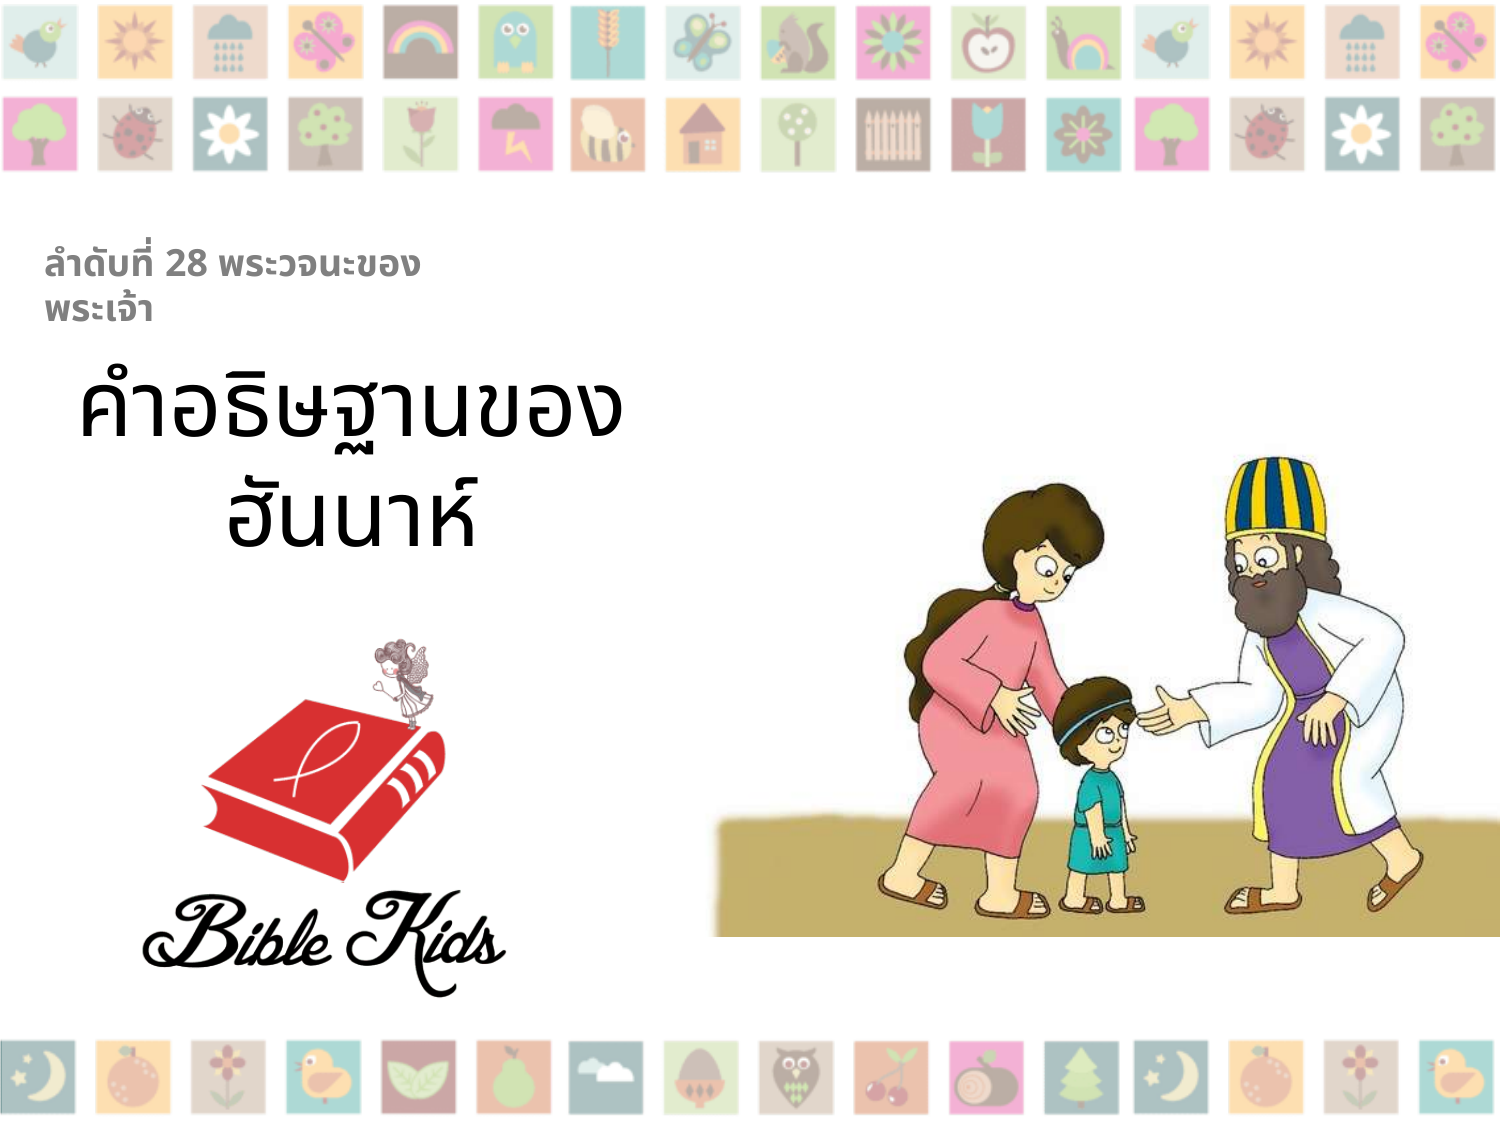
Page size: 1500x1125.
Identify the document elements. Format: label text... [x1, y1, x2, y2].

text_box คำอธิษฐานของฮันนาห์ [29, 336, 638, 572]
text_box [0, 1028, 1500, 1118]
picture [117, 600, 544, 1027]
picture [643, 328, 1500, 937]
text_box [0, 3, 1500, 181]
text_box ลำดับที่ 28 พระวจนะของพระเจ้า [29, 231, 543, 336]
